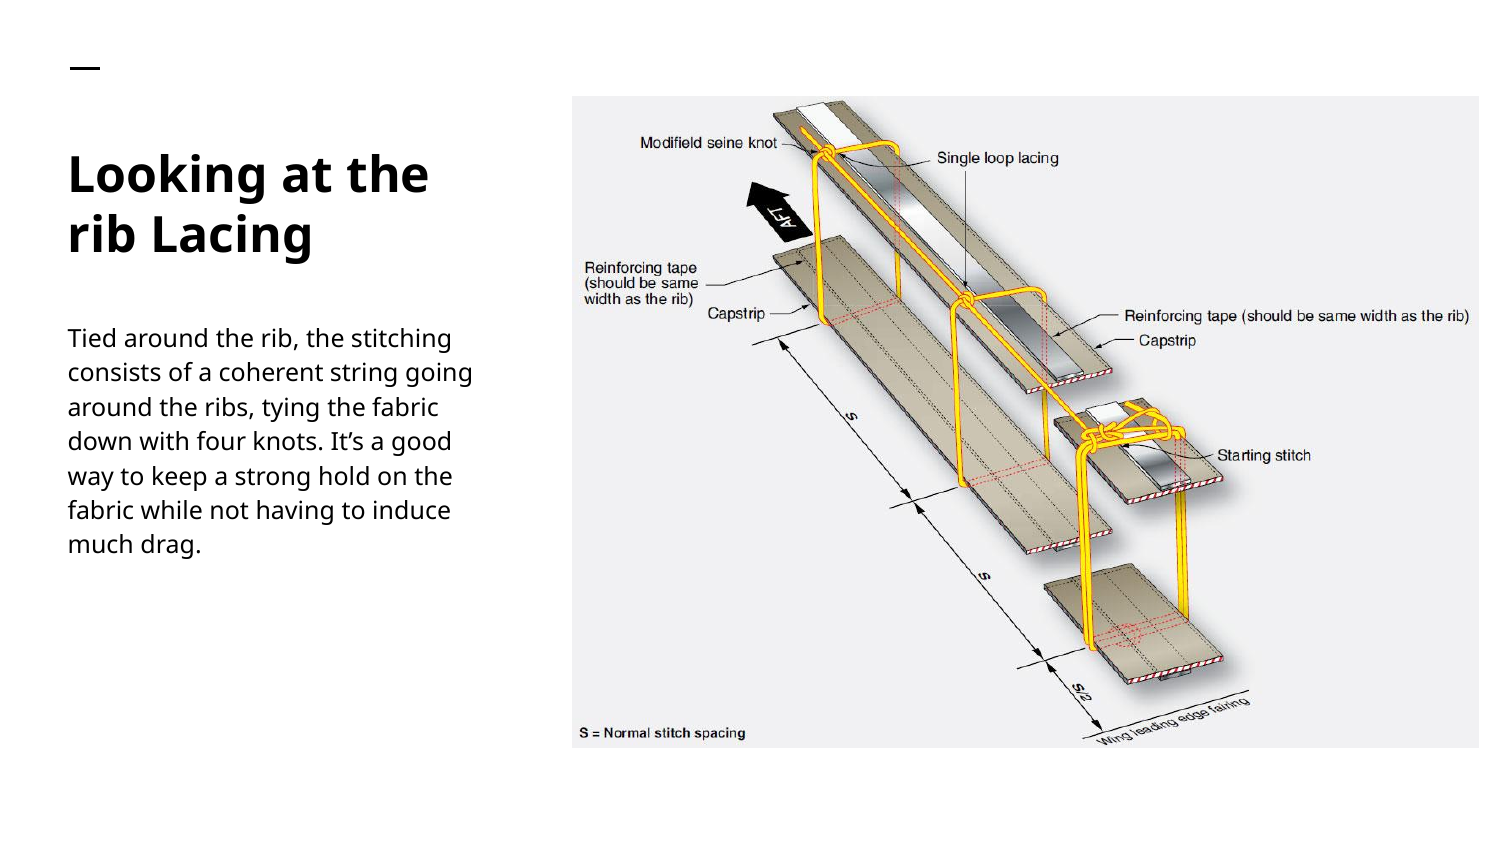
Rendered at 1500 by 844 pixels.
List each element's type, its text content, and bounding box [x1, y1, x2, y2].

list Tied around the rib, the stitching consists of a coherent string going around the ribs, tying the fabric down with four knots. It’s a good way to keep a strong hold on the fabric while not having to induce much drag. [52, 302, 514, 764]
title Looking at the rib Lacing [52, 153, 514, 278]
picture [571, 95, 1480, 748]
